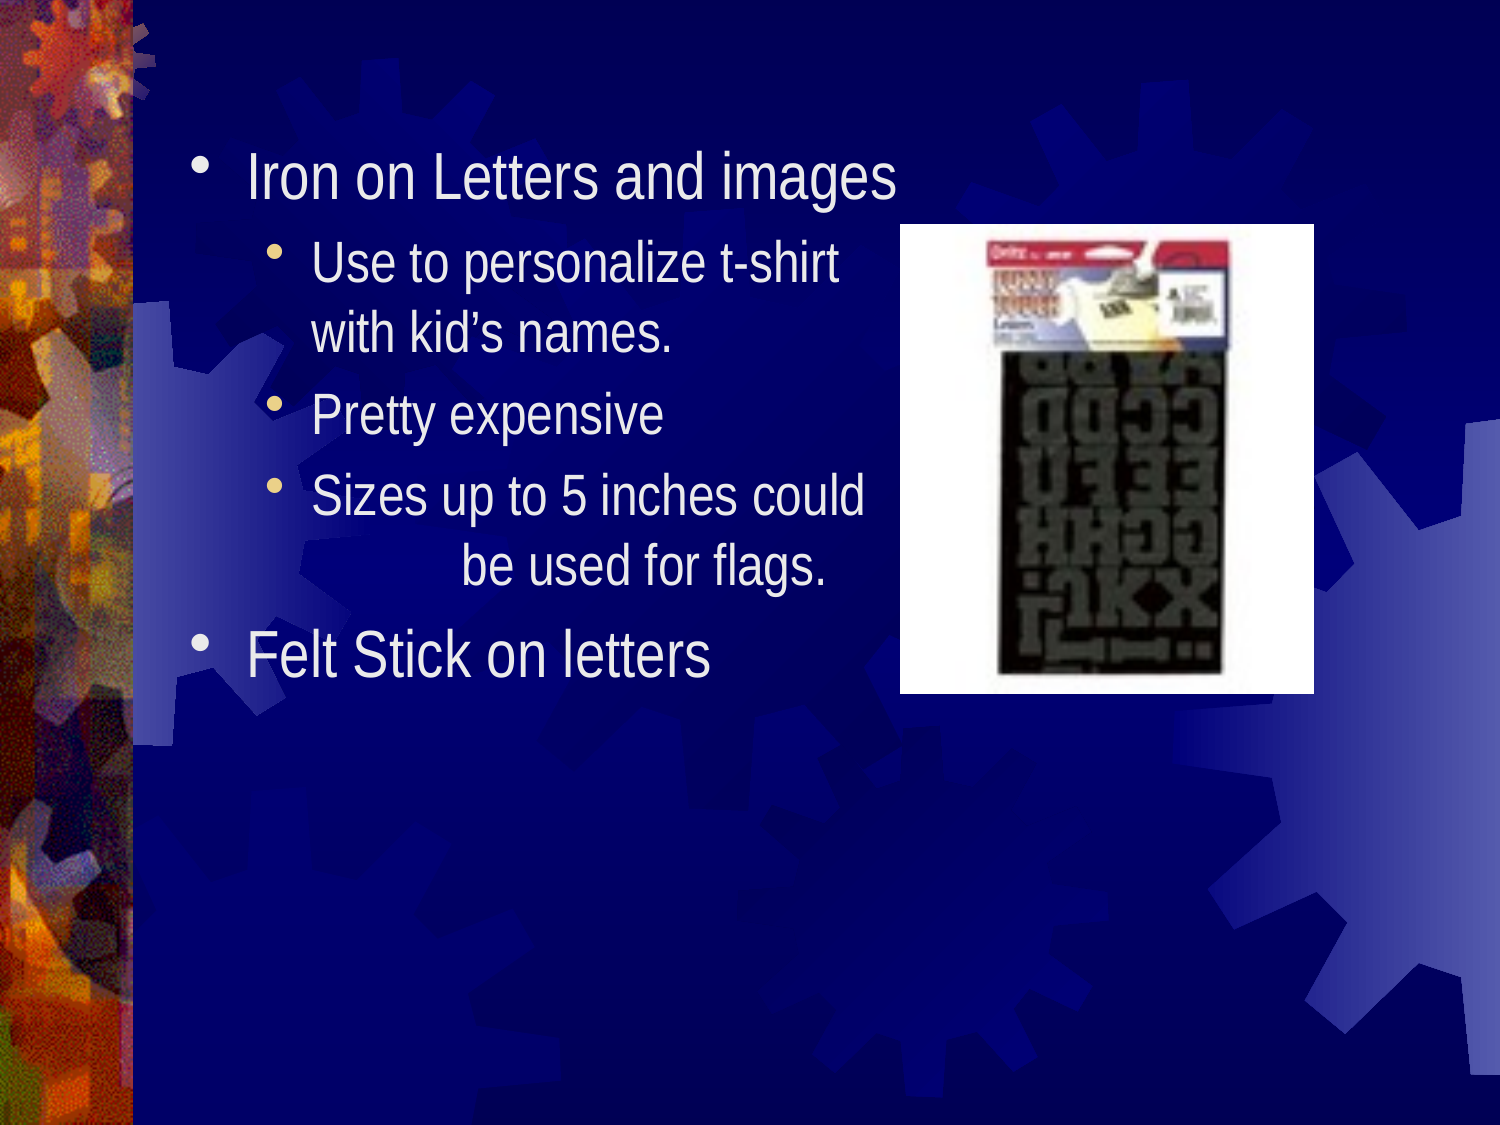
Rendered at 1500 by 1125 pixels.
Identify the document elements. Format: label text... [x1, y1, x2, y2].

picture [899, 224, 1314, 694]
picture [0, 0, 133, 1125]
list Iron on Letters and images Use to personalize t-shirt with kid’s names. Pretty expensive Sizes up to 5 inches could be used for flags. Felt Stick on letters [174, 124, 1451, 951]
